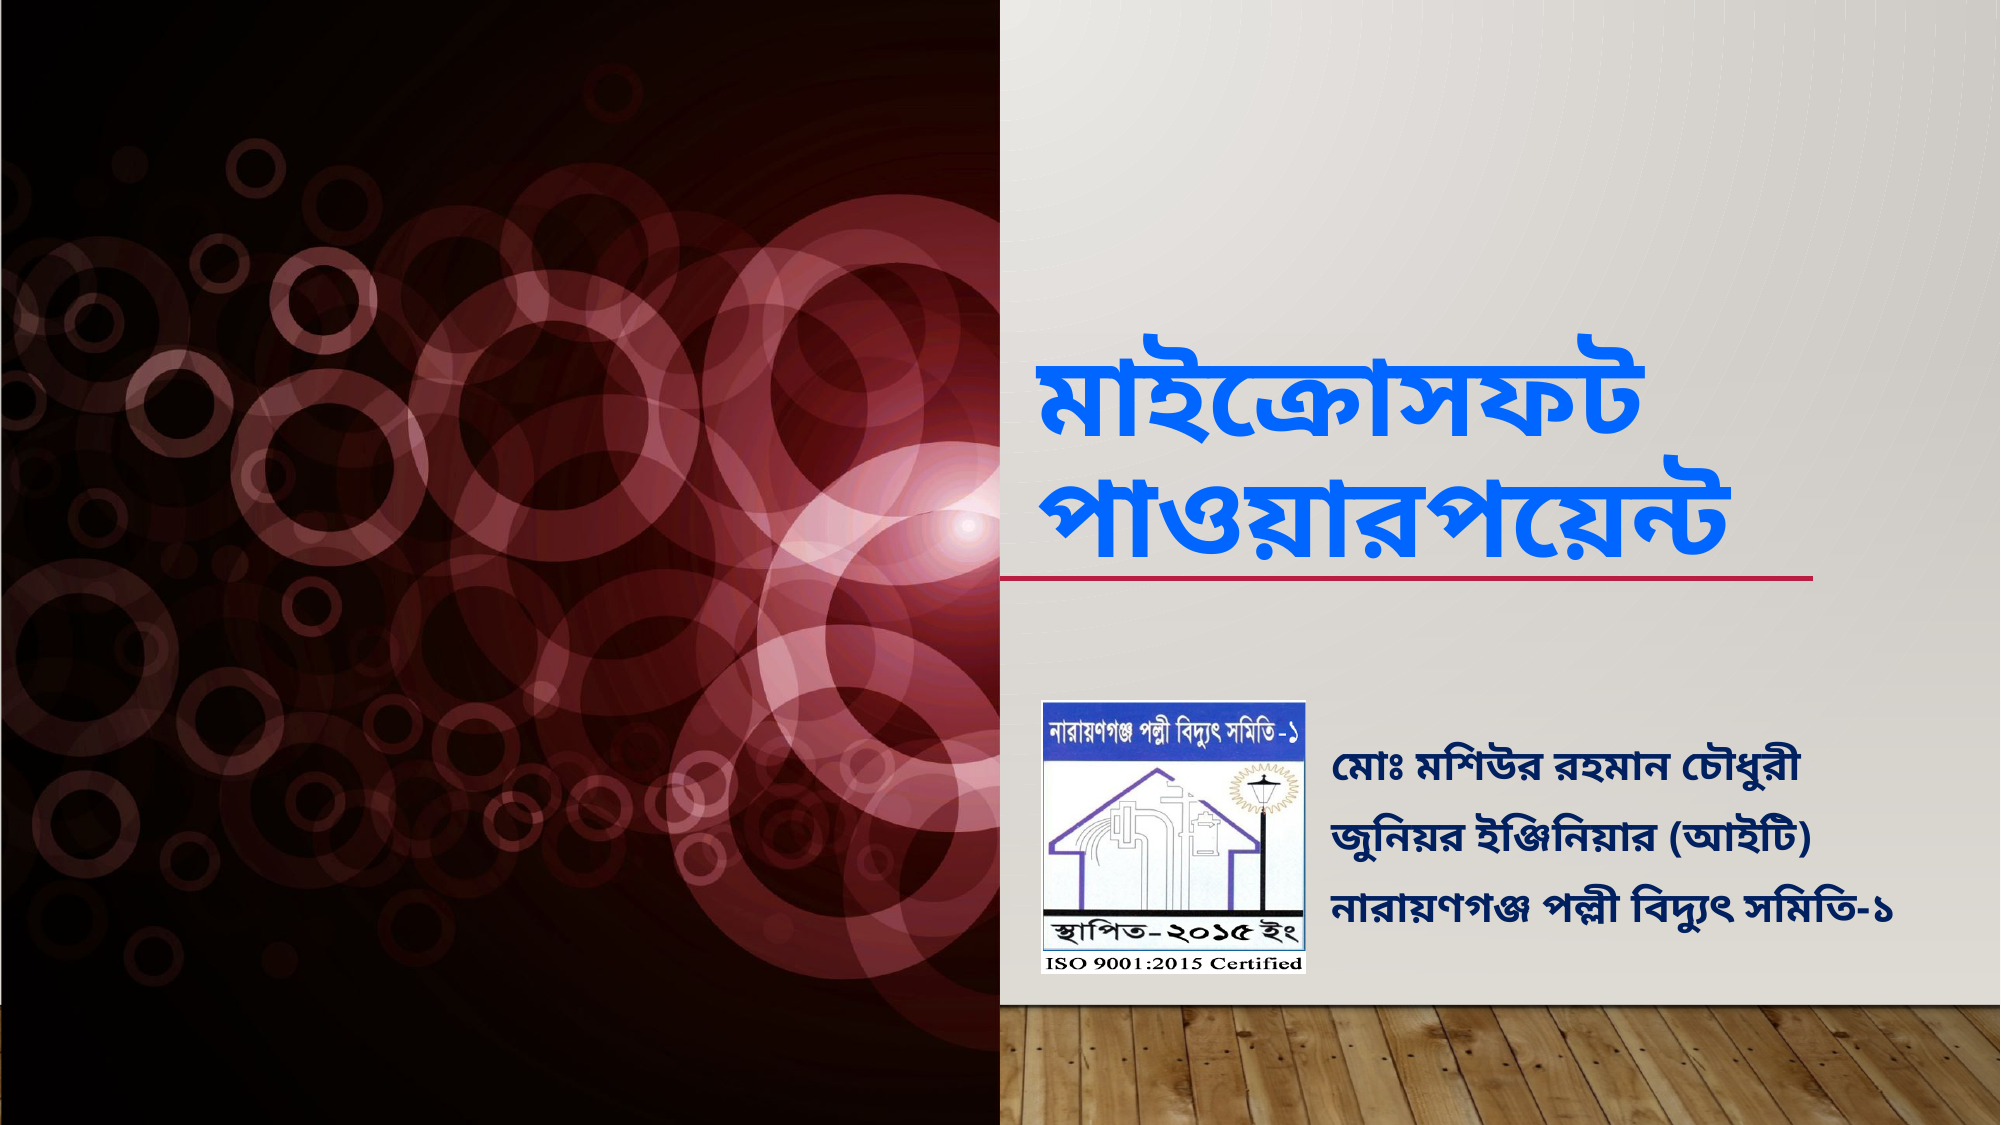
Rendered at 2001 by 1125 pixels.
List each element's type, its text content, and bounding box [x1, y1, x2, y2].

subtitle মোঃ মশিউর রহমান চৌধুরী জুনিয়র ইঞ্জিনিয়ার (আইটি) নারায়ণগঞ্জ পল্লী বিদ্যুৎ সমিতি-১ [1316, 723, 2000, 1072]
title মাইক্রোসফট পাওয়ারপয়েন্ট [1022, 12, 1870, 582]
picture [0, 0, 2000, 1125]
picture [1041, 700, 1306, 974]
